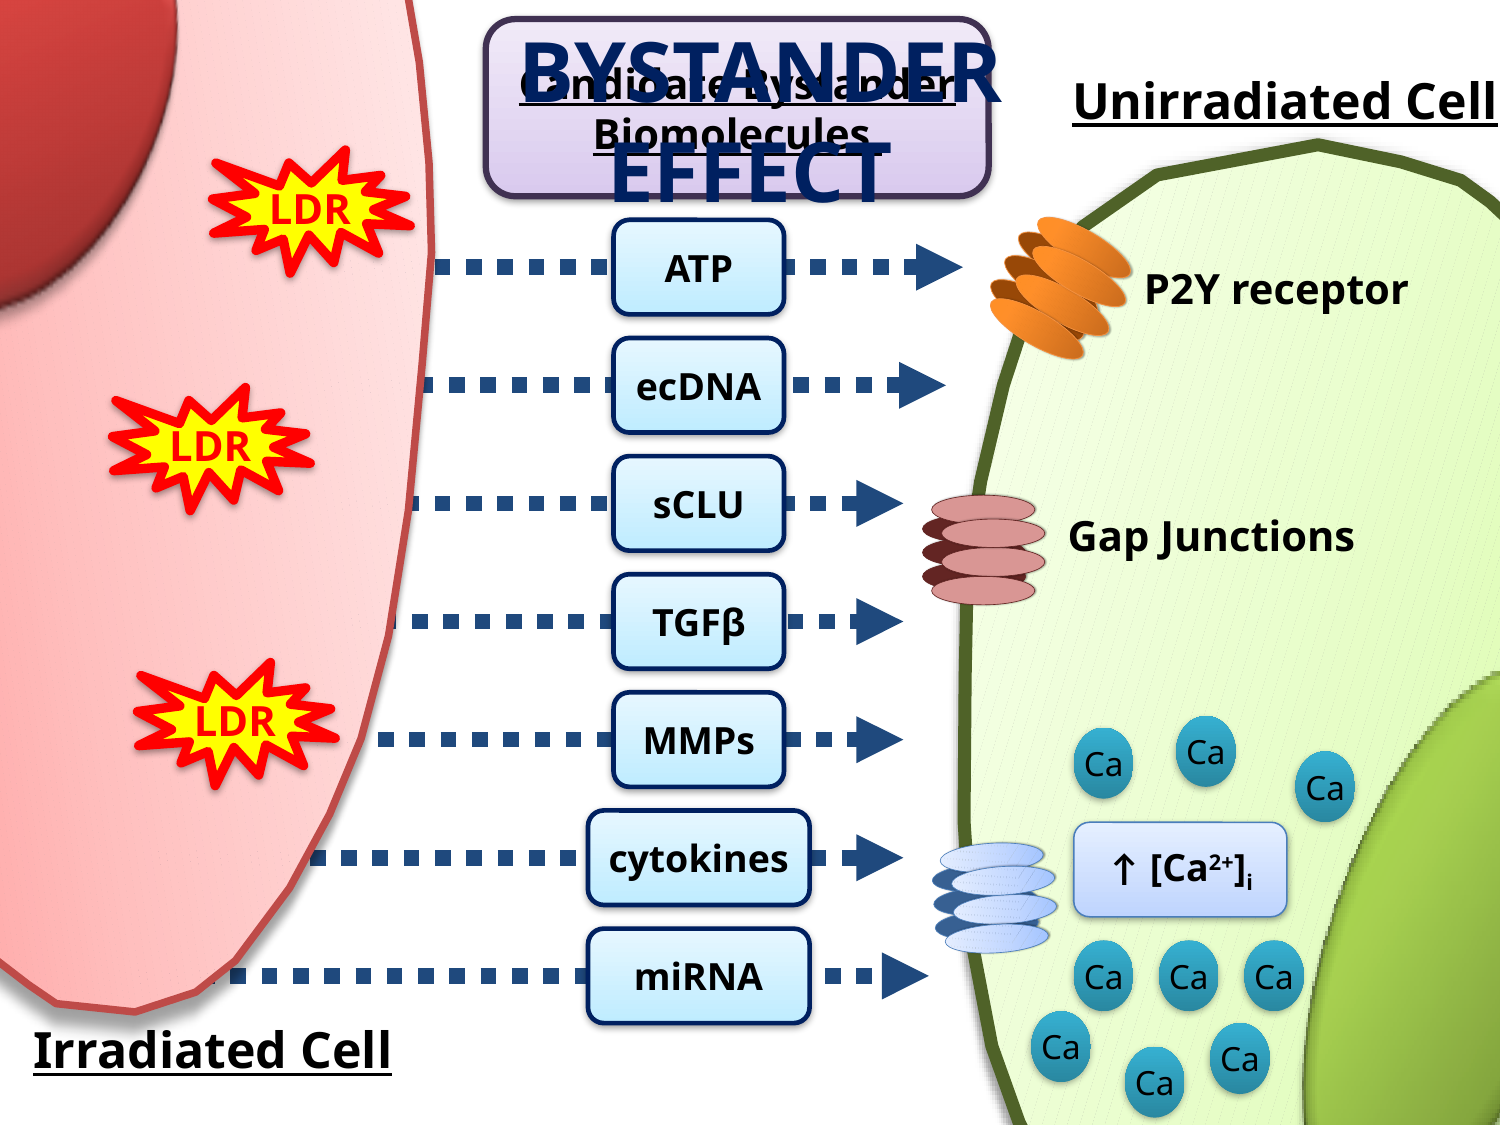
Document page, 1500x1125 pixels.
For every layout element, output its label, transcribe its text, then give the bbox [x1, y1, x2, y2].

text_box Candidate Bystander Biomolecules [497, 18, 977, 24]
text_box cytokines [587, 809, 811, 857]
text_box sCLU [612, 455, 785, 502]
text_box miRNA [587, 927, 811, 975]
text_box MMPs [612, 749, 785, 788]
text_box cytokines [587, 867, 811, 906]
text_box TGFβ [612, 573, 785, 620]
text_box BYSTANDER EFFECT [435, 24, 1425, 213]
text_box ecDNA [612, 337, 785, 384]
text_box Irradiated Cell [0, 1011, 444, 1087]
text_box miRNA [587, 984, 811, 1024]
text_box ecDNA [612, 393, 785, 434]
text_box TGFβ [612, 629, 785, 670]
text_box MMPs [612, 691, 785, 739]
text_box Unirradiated Cell [1425, 61, 1500, 111]
picture [925, 113, 1500, 1125]
text_box ATP [612, 219, 785, 266]
text_box sCLU [612, 512, 785, 552]
text_box ATP [612, 276, 785, 316]
picture [0, 0, 431, 1051]
